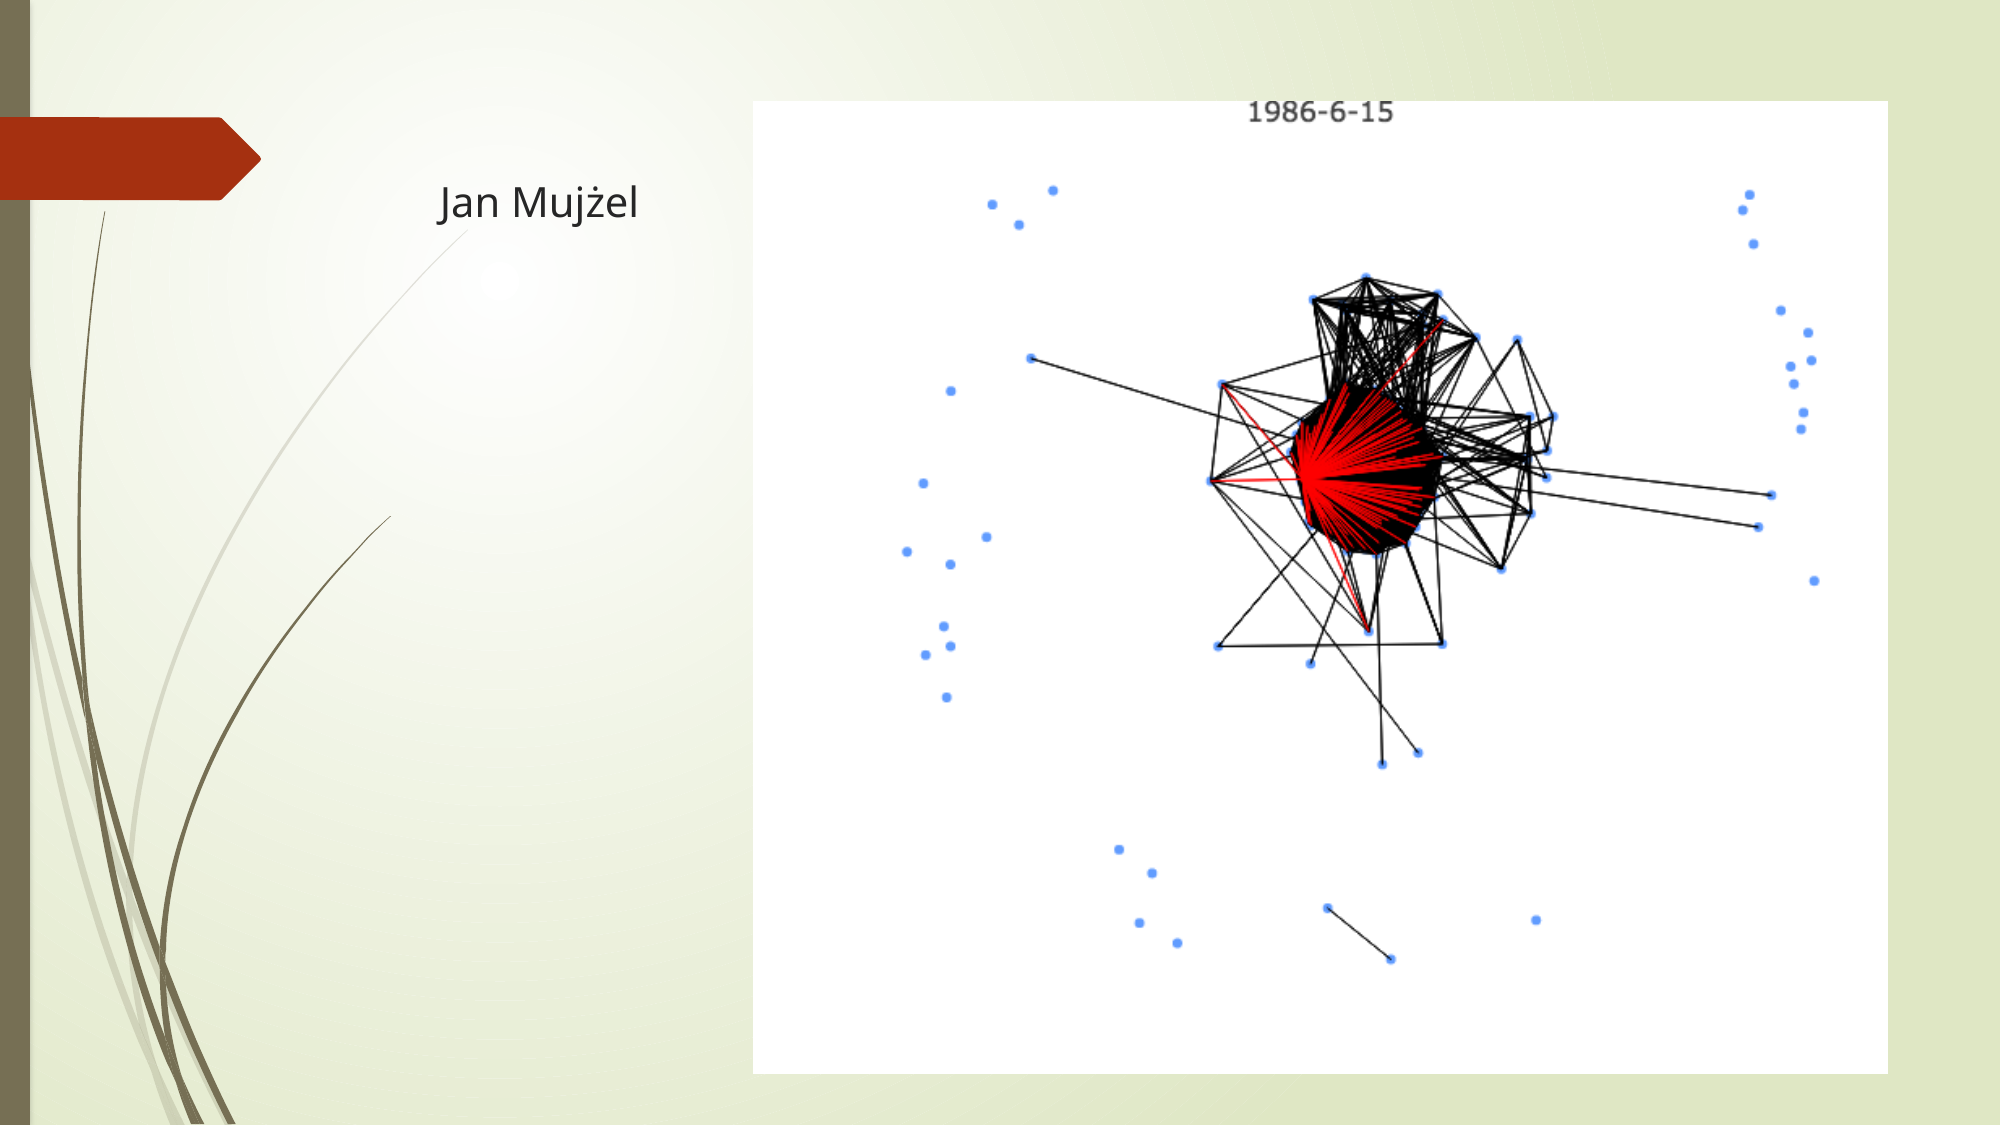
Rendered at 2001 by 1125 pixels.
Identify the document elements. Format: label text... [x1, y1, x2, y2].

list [752, 101, 1888, 1075]
title Jan Mujżel [424, 73, 1000, 234]
